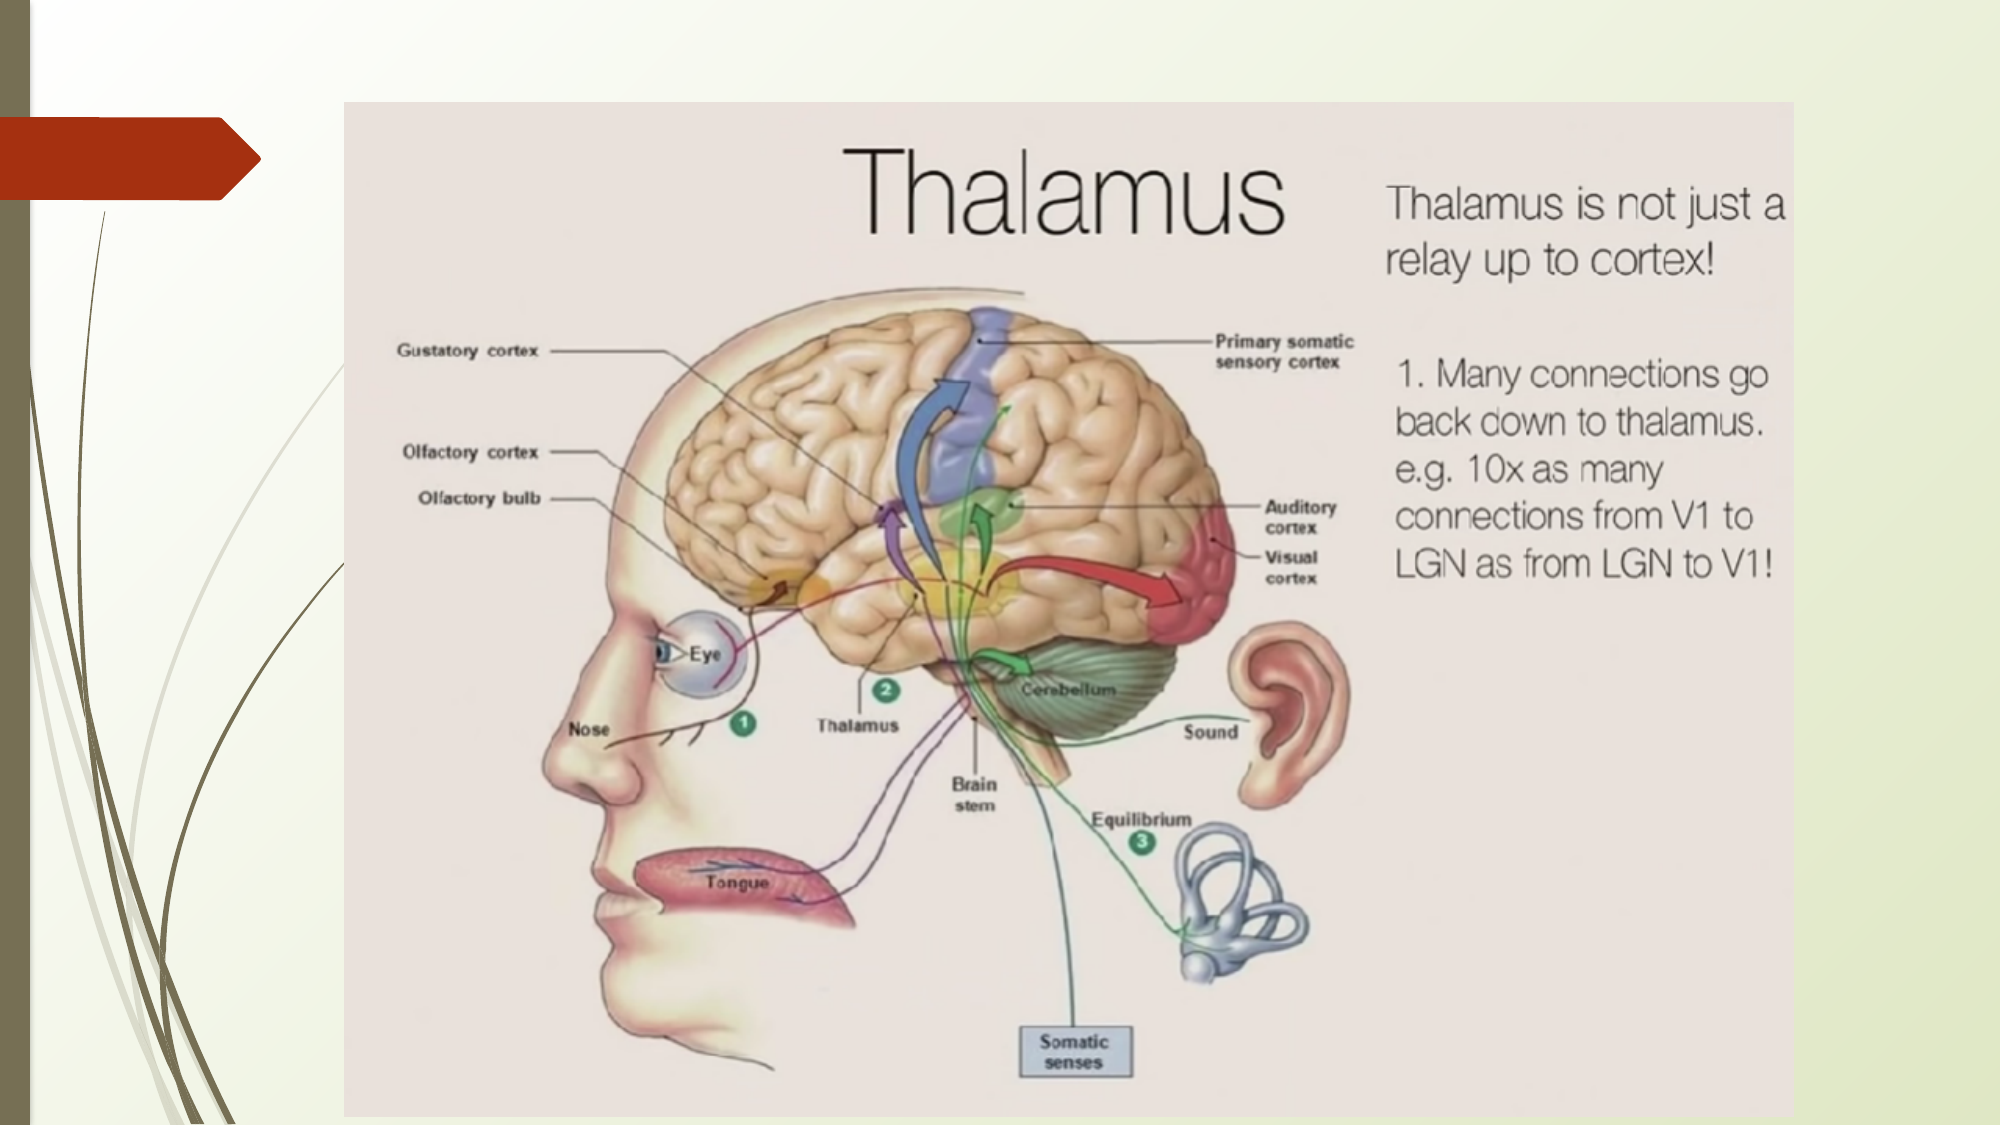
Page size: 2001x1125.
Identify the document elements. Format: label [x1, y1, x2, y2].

picture [344, 102, 1794, 1117]
